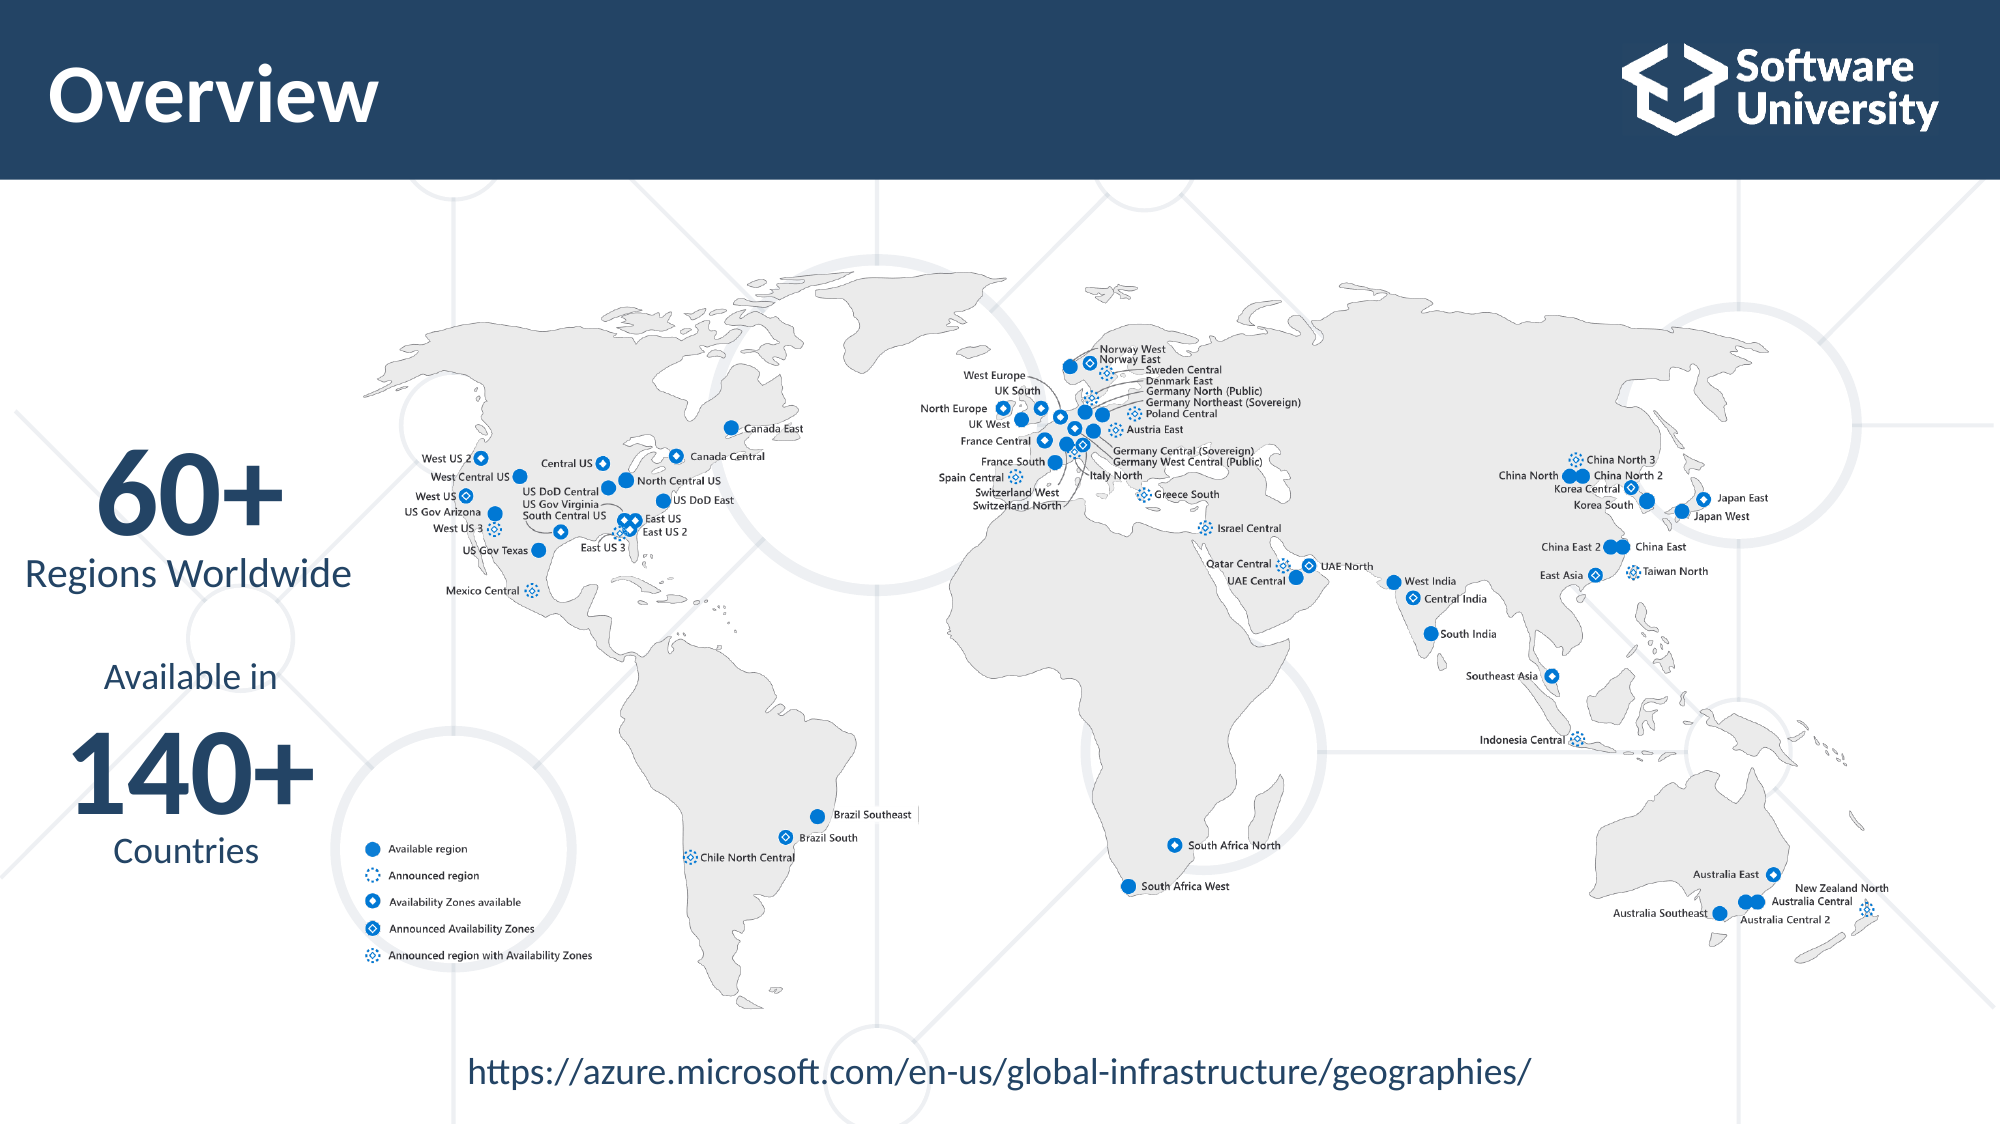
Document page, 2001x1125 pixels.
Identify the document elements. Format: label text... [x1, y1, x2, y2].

picture [273, 191, 1979, 1069]
text_box Regions Worldwide [1, 523, 268, 614]
title Overview [31, 16, 1591, 162]
text_box https://azure.microsoft.com/en-us/global-infrastructure/geographies/ [126, 1025, 1874, 1111]
text_box Countries [89, 804, 268, 890]
text_box 140+ [40, 656, 268, 858]
text_box 60+ [46, 377, 268, 523]
text_box Available in [80, 629, 268, 715]
picture [1622, 43, 1939, 136]
